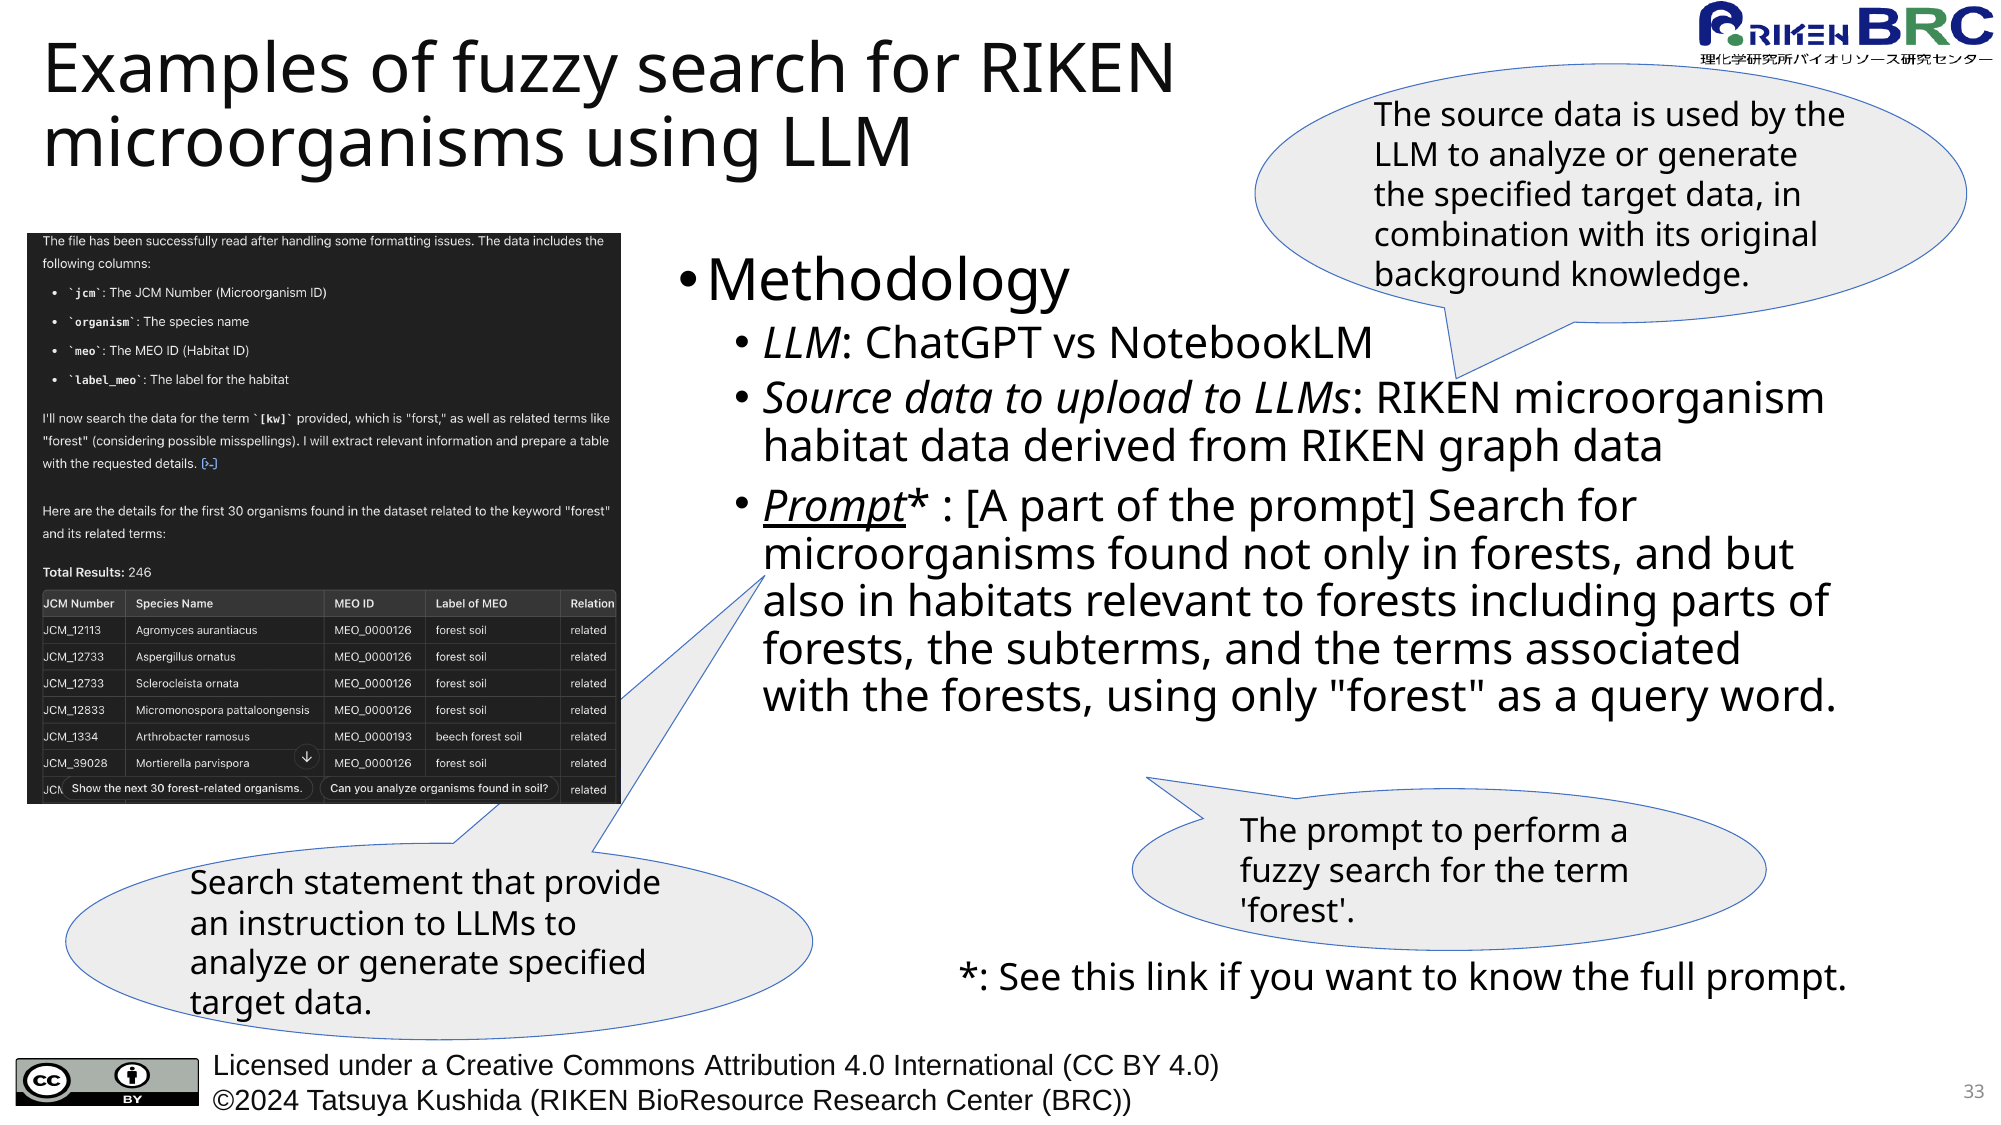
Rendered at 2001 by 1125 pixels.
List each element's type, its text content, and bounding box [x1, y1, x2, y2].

title Examples of fuzzy search for RIKEN microorganisms using LLM [27, 21, 1680, 194]
list Methodology LLM: ChatGPT vs NotebookLM Source data to upload to LLMs: RIKEN microorganism habitat data derived from RIKEN graph data Prompt* : [A part of the prompt] Search for microorganisms found not only in forests, and but also in habitats relevant to forests including parts of forests, the subterms, and the terms associated with the forests, using only "forest" as a query word. [663, 242, 1858, 875]
text_box *: See this link if you want to know the full prompt. [943, 945, 1864, 1006]
picture [27, 233, 621, 804]
text_box Search statement that provide an instruction to LLMs to analyze or generate specified target data. [65, 574, 814, 1041]
slide_number 33 [1550, 1062, 2000, 1122]
picture [15, 1058, 199, 1106]
text_box The prompt to perform a fuzzy search for the term 'forest'. [1131, 776, 1767, 951]
picture [1689, 0, 2000, 65]
text_box The source data is used by the LLM to analyze or generate the specified target data, in combination with its original background knowledge. [1254, 63, 1968, 380]
